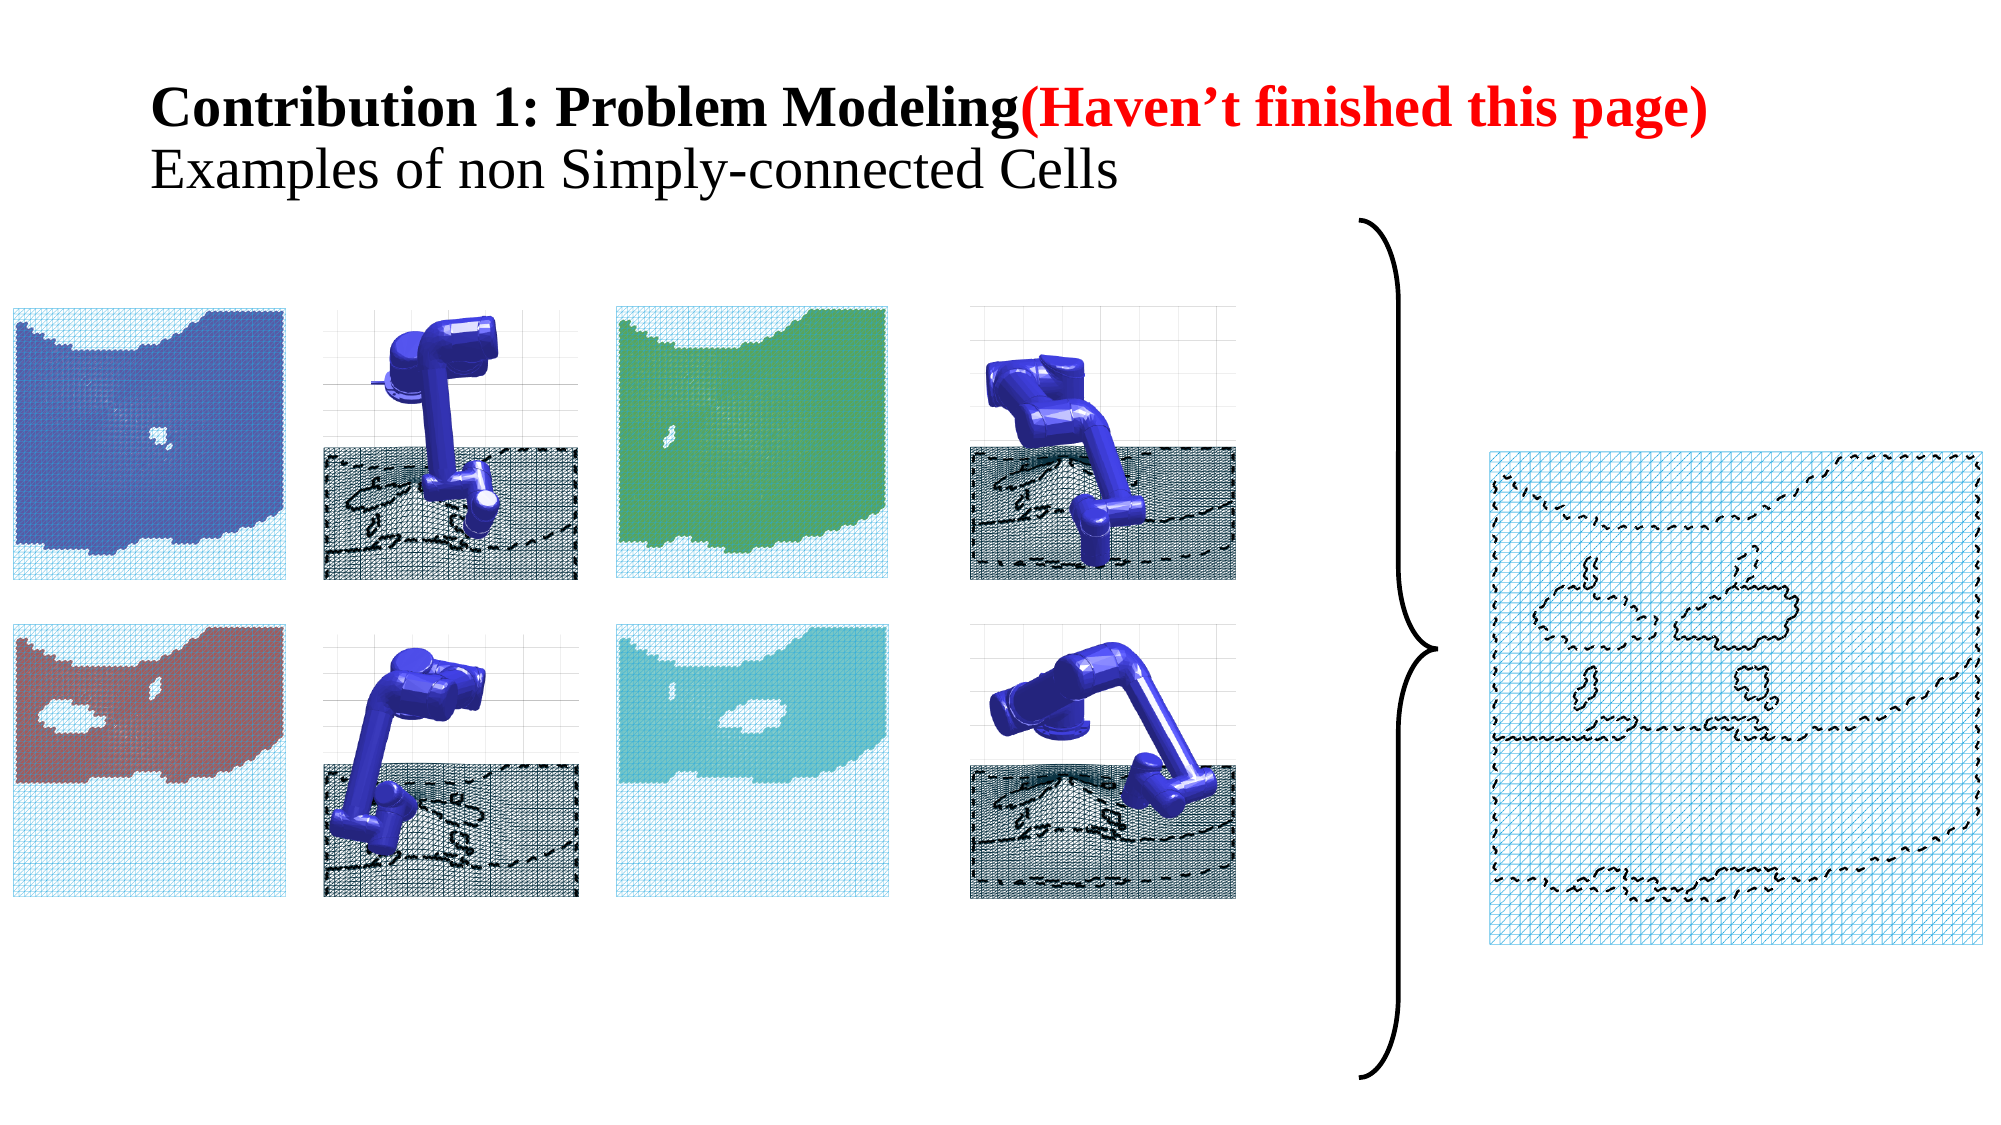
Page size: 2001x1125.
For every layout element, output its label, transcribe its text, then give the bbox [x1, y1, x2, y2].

text_box [1358, 219, 1438, 1079]
picture [323, 308, 578, 580]
picture [616, 624, 889, 897]
picture [970, 306, 1236, 580]
title Contribution 1: Problem Modeling(Haven’t finished this page) Examples of non Simply-connected Cells [135, 68, 1983, 243]
picture [970, 624, 1236, 899]
picture [1489, 450, 1983, 945]
picture [323, 624, 579, 897]
picture [616, 306, 888, 578]
picture [13, 308, 286, 580]
picture [13, 624, 286, 897]
